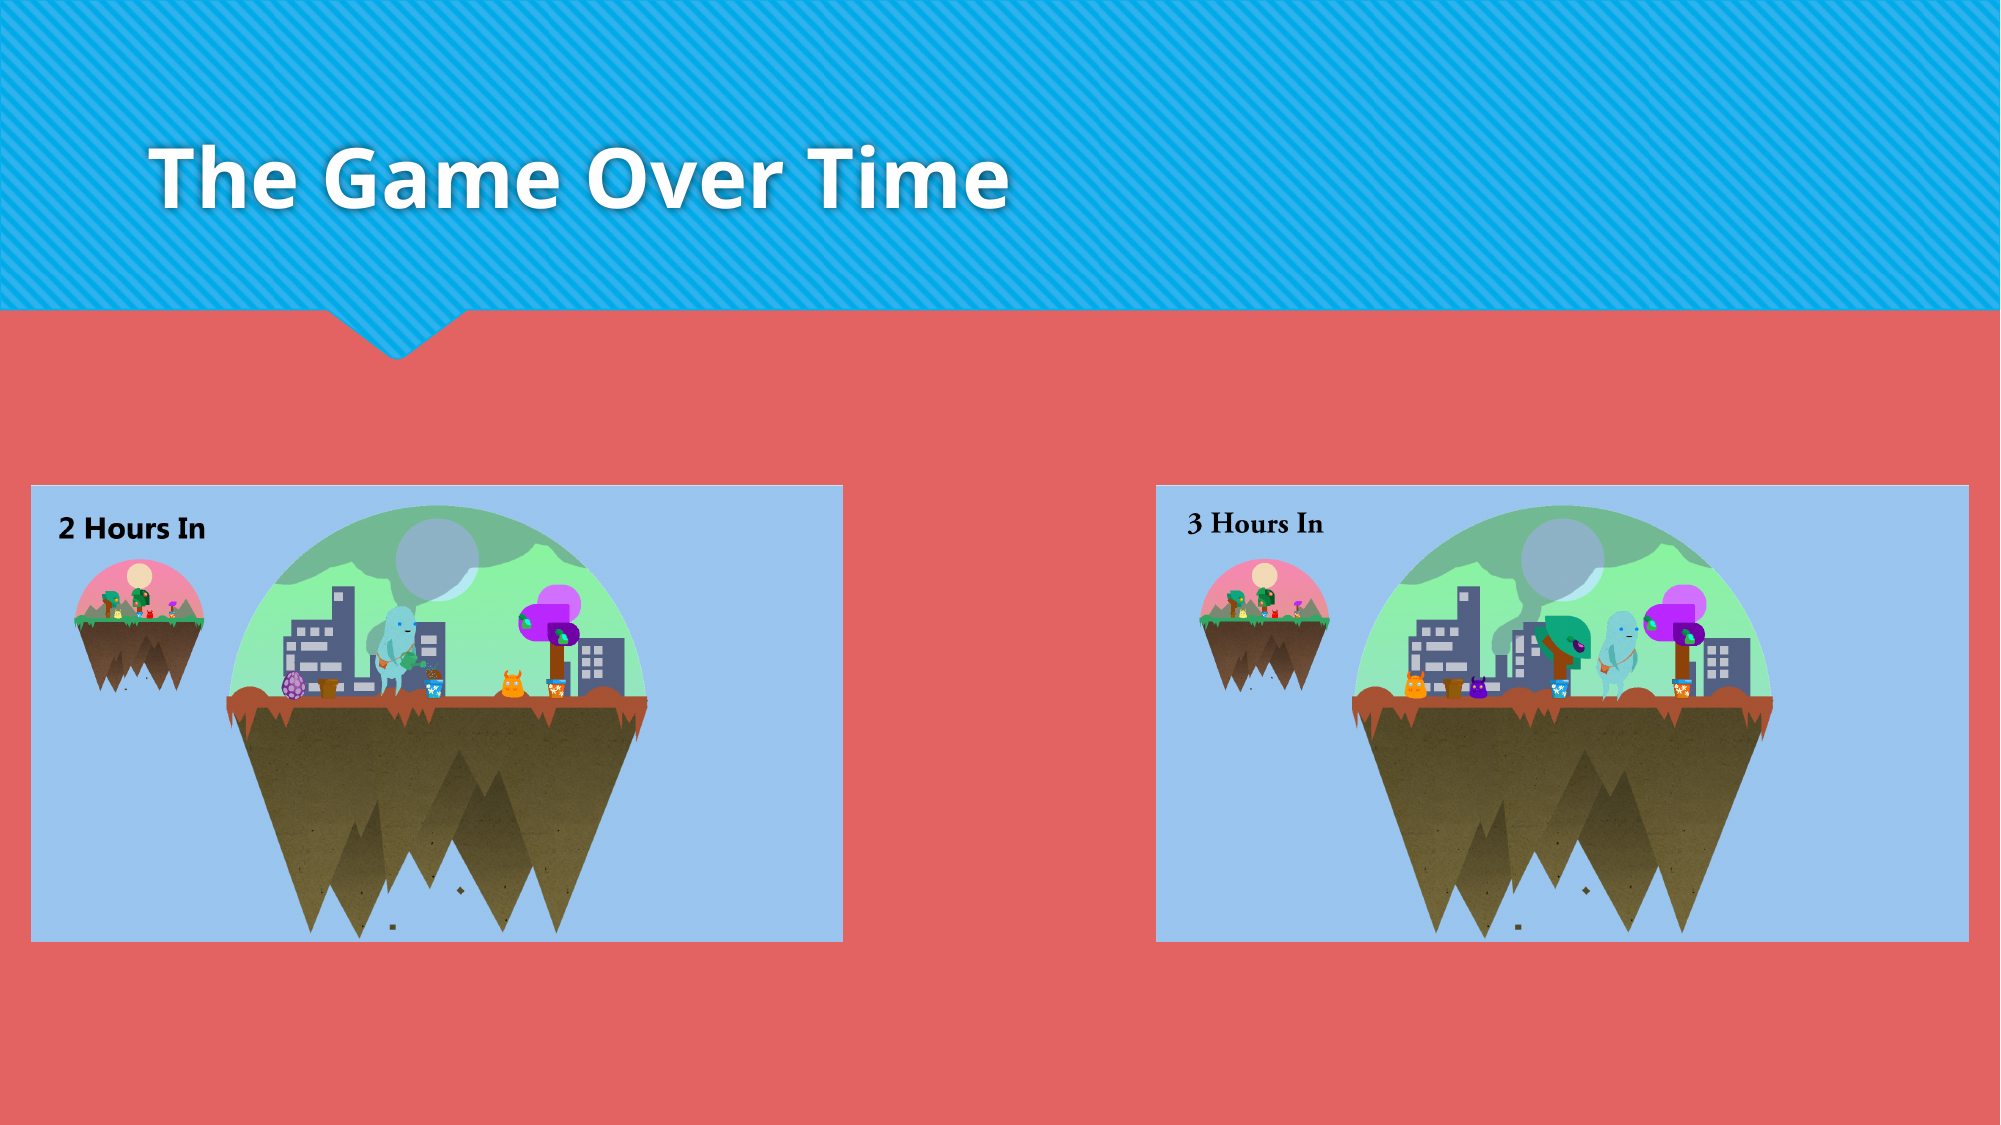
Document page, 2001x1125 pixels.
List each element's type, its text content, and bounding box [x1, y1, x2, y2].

picture [1156, 485, 1969, 943]
title The Game Over Time [132, 73, 1868, 233]
picture [31, 485, 844, 943]
